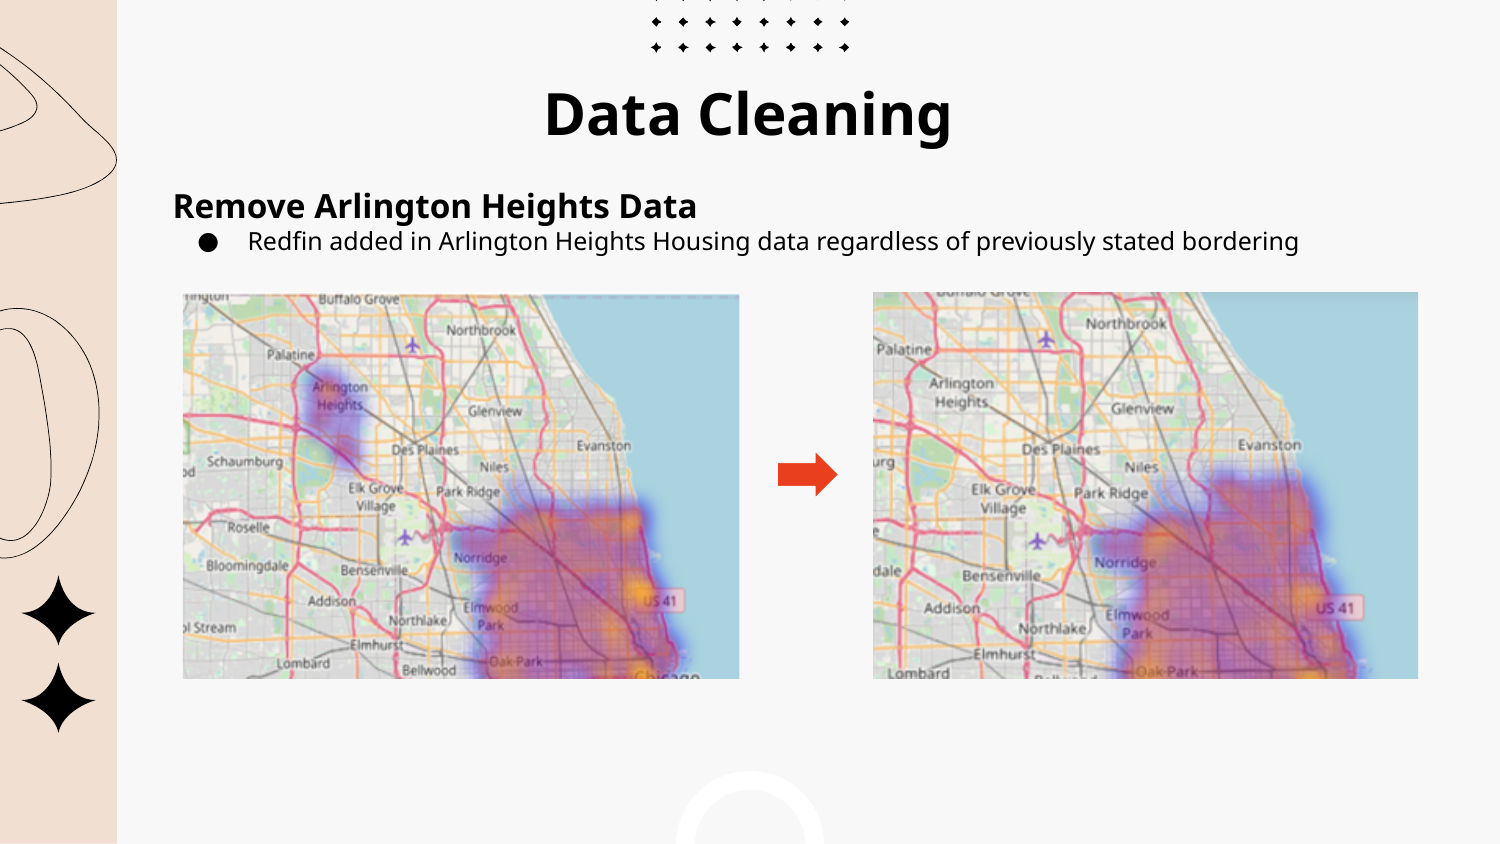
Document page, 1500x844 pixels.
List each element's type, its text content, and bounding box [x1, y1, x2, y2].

text_box [776, 450, 840, 499]
list Remove Arlington Heights Data Redfin added in Arlington Heights Housing data regardless of previously stated bordering [157, 170, 1383, 755]
title Data Cleaning [116, 87, 1380, 136]
picture [872, 292, 1419, 679]
picture [182, 292, 740, 679]
